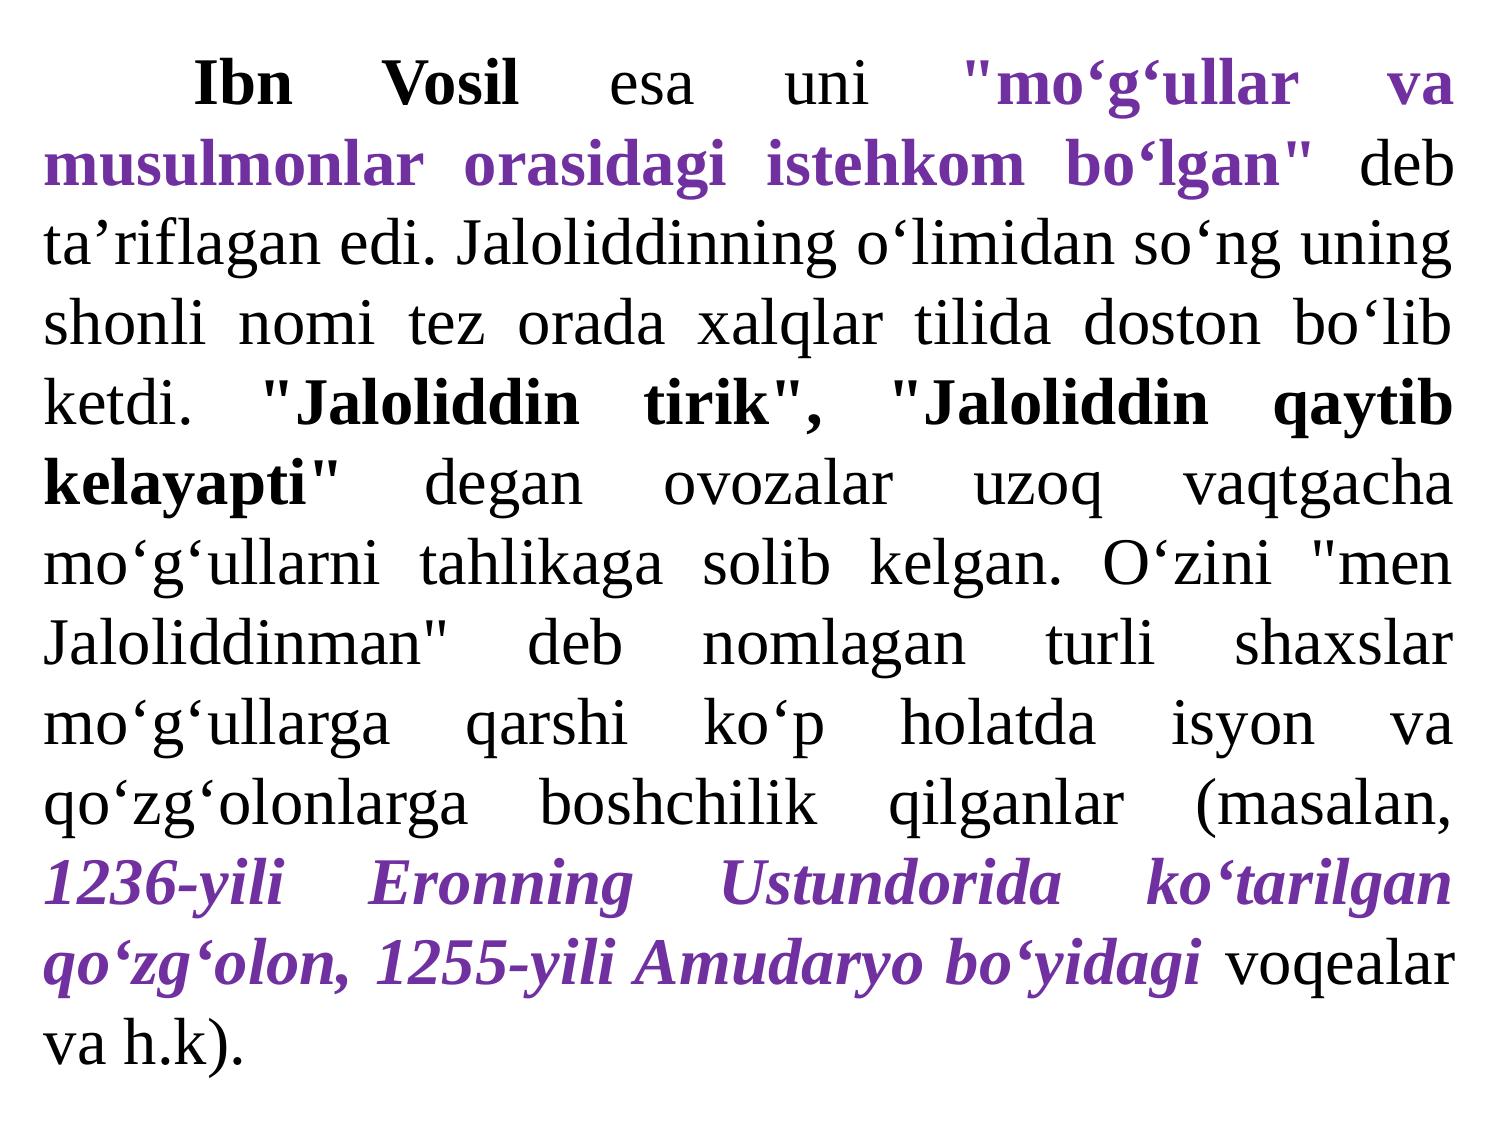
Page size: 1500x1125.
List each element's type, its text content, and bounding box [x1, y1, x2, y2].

text_box Ibn Vosil esa uni "mo‘g‘ullar va musulmonlar orasidagi istehkom bo‘lgan" deb ta’riflagan edi. Jaloliddinning o‘limidan so‘ng uning shonli nomi tez orada xalqlar tilida doston bo‘lib ketdi. "Jaloliddin tirik", "Jaloliddin qaytib kelayapti" degan ovozalar uzoq vaqtgacha mo‘g‘ullarni tahlikaga solib kelgan. O‘zini "men Jaloliddinman" deb nomlagan turli shaxslar mo‘g‘ullarga qarshi ko‘p holatda isyon va qo‘zg‘olonlarga boshchilik qilganlar (masalan, 1236-yili Eronning Ustundorida ko‘tarilgan qo‘zg‘olon, 1255-yili Amudaryo bo‘yidagi voqealar va h.k). [29, 30, 1471, 1086]
